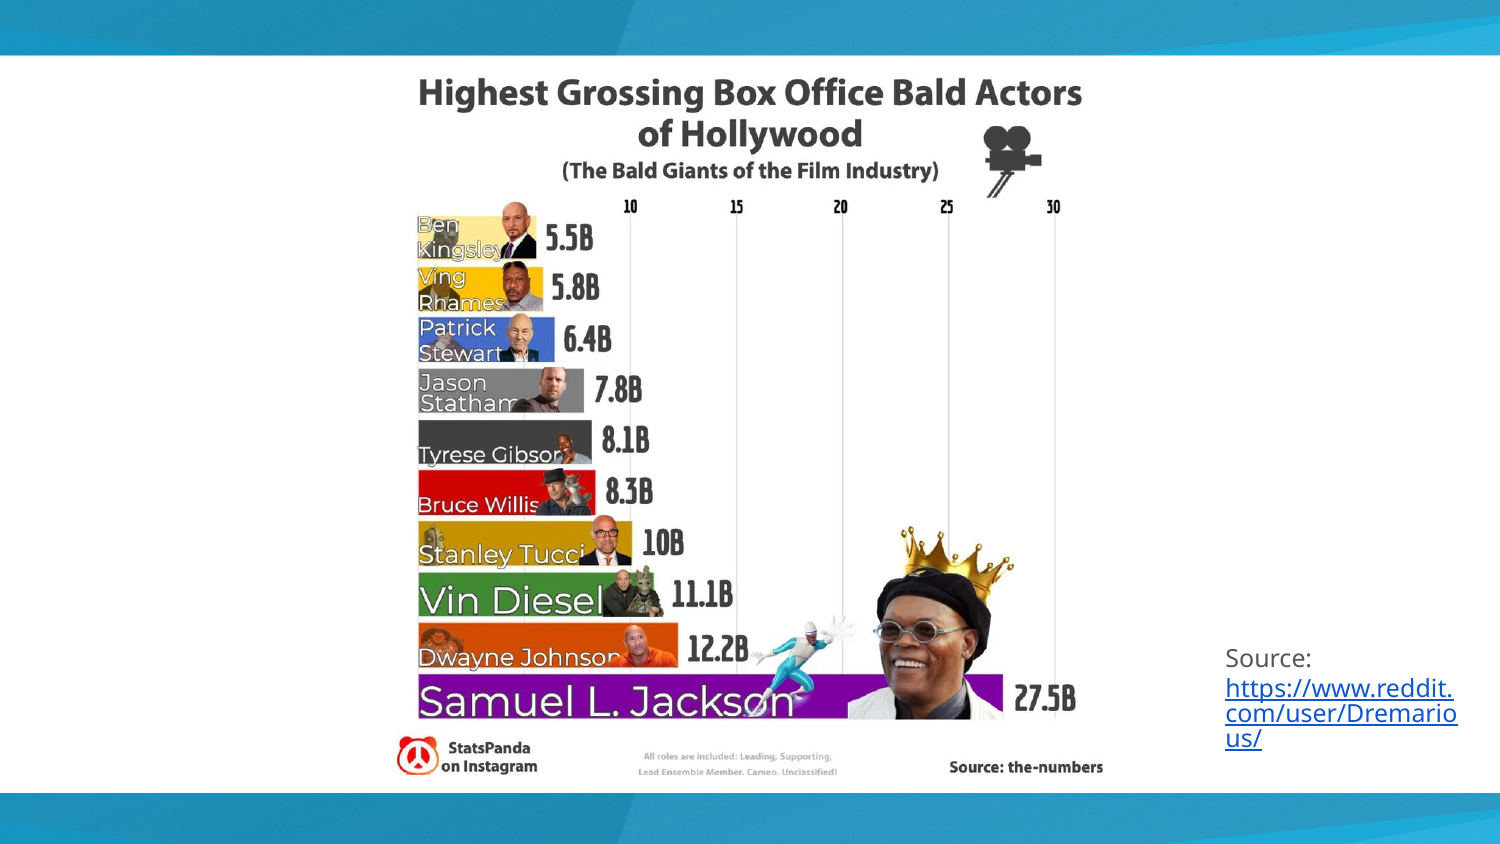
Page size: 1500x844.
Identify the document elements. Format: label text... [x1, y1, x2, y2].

list Source: https://www.reddit.com/user/Dremarious/ [1210, 627, 1481, 777]
picture [0, 55, 1500, 775]
title Statistical Questions [75, 33, 1425, 175]
